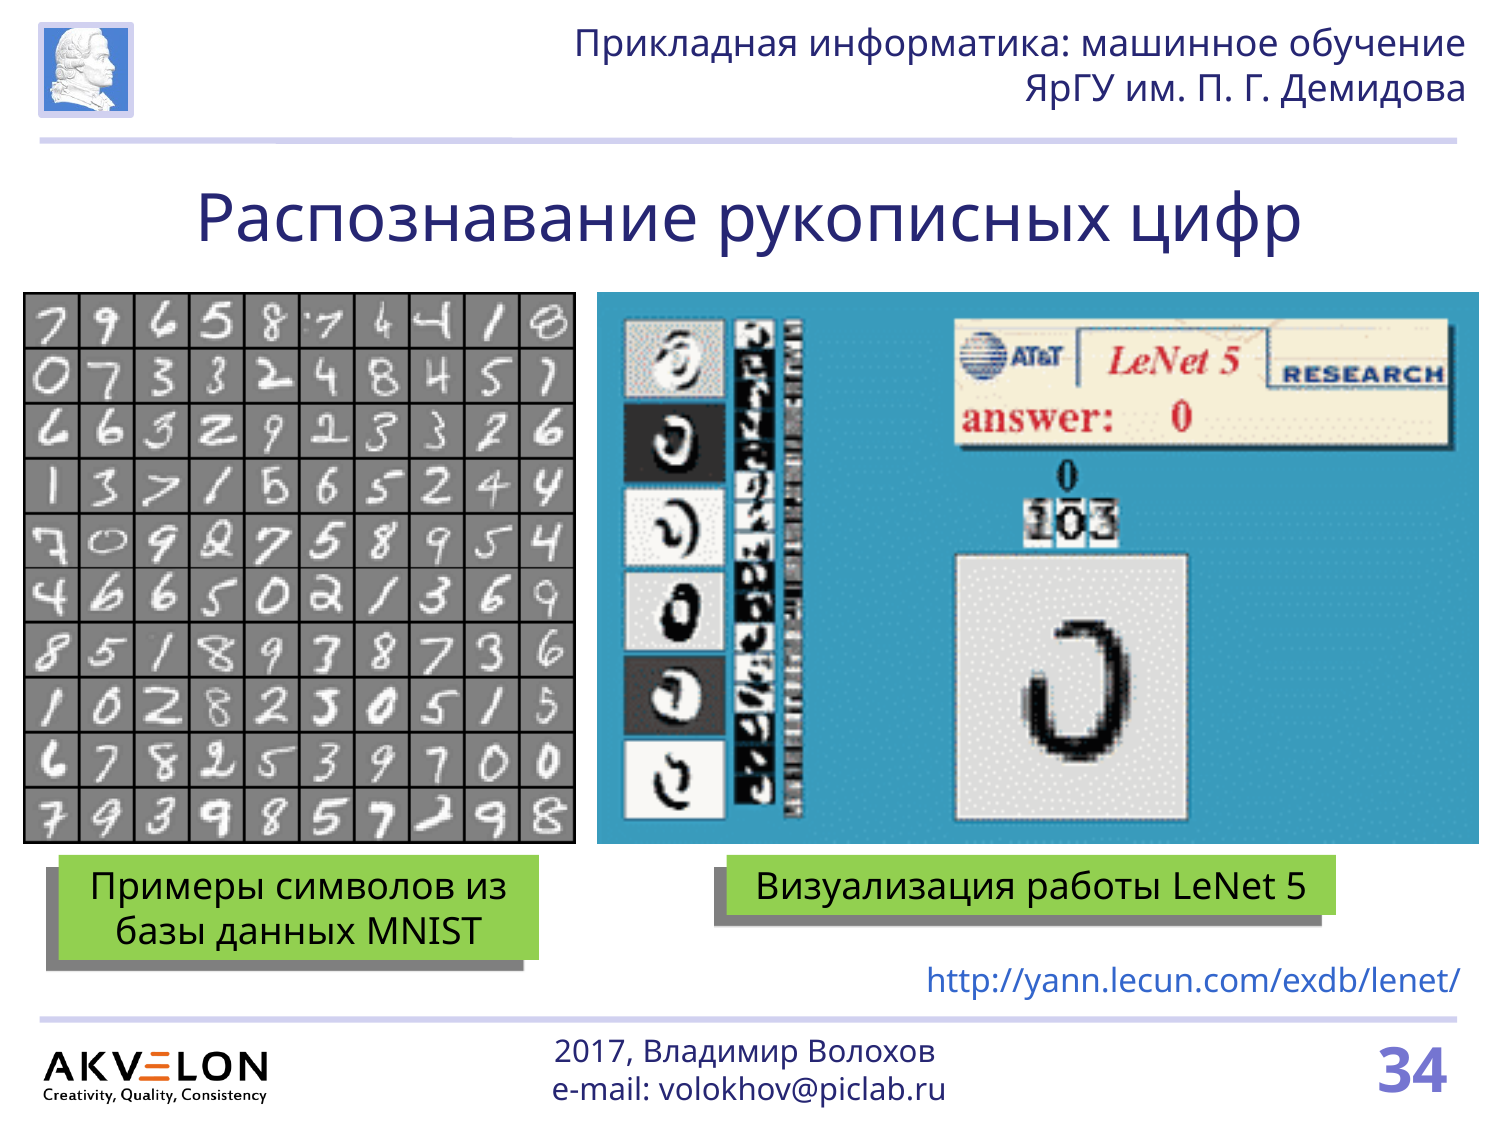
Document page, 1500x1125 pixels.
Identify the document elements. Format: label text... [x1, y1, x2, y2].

text_box Прикладная информатика: машинное обучение ЯрГУ им. П. Г. Демидова [559, 11, 1482, 116]
text_box Распознавание рукописных цифр [11, 166, 1489, 262]
picture [23, 292, 576, 844]
text_box Визуализация работы LeNet 5 [726, 854, 1336, 915]
text_box Примеры символов из базы данных MNIST [58, 854, 539, 960]
picture [597, 292, 1480, 844]
picture [40, 1047, 268, 1107]
text_box 34 [1362, 1022, 1464, 1113]
footer 2017, Владимир Волохов e-mail: volokhov@piclab.ru [526, 1031, 973, 1107]
picture [39, 23, 131, 117]
text_box http://yann.lecun.com/exdb/lenet/ [726, 952, 1477, 1007]
